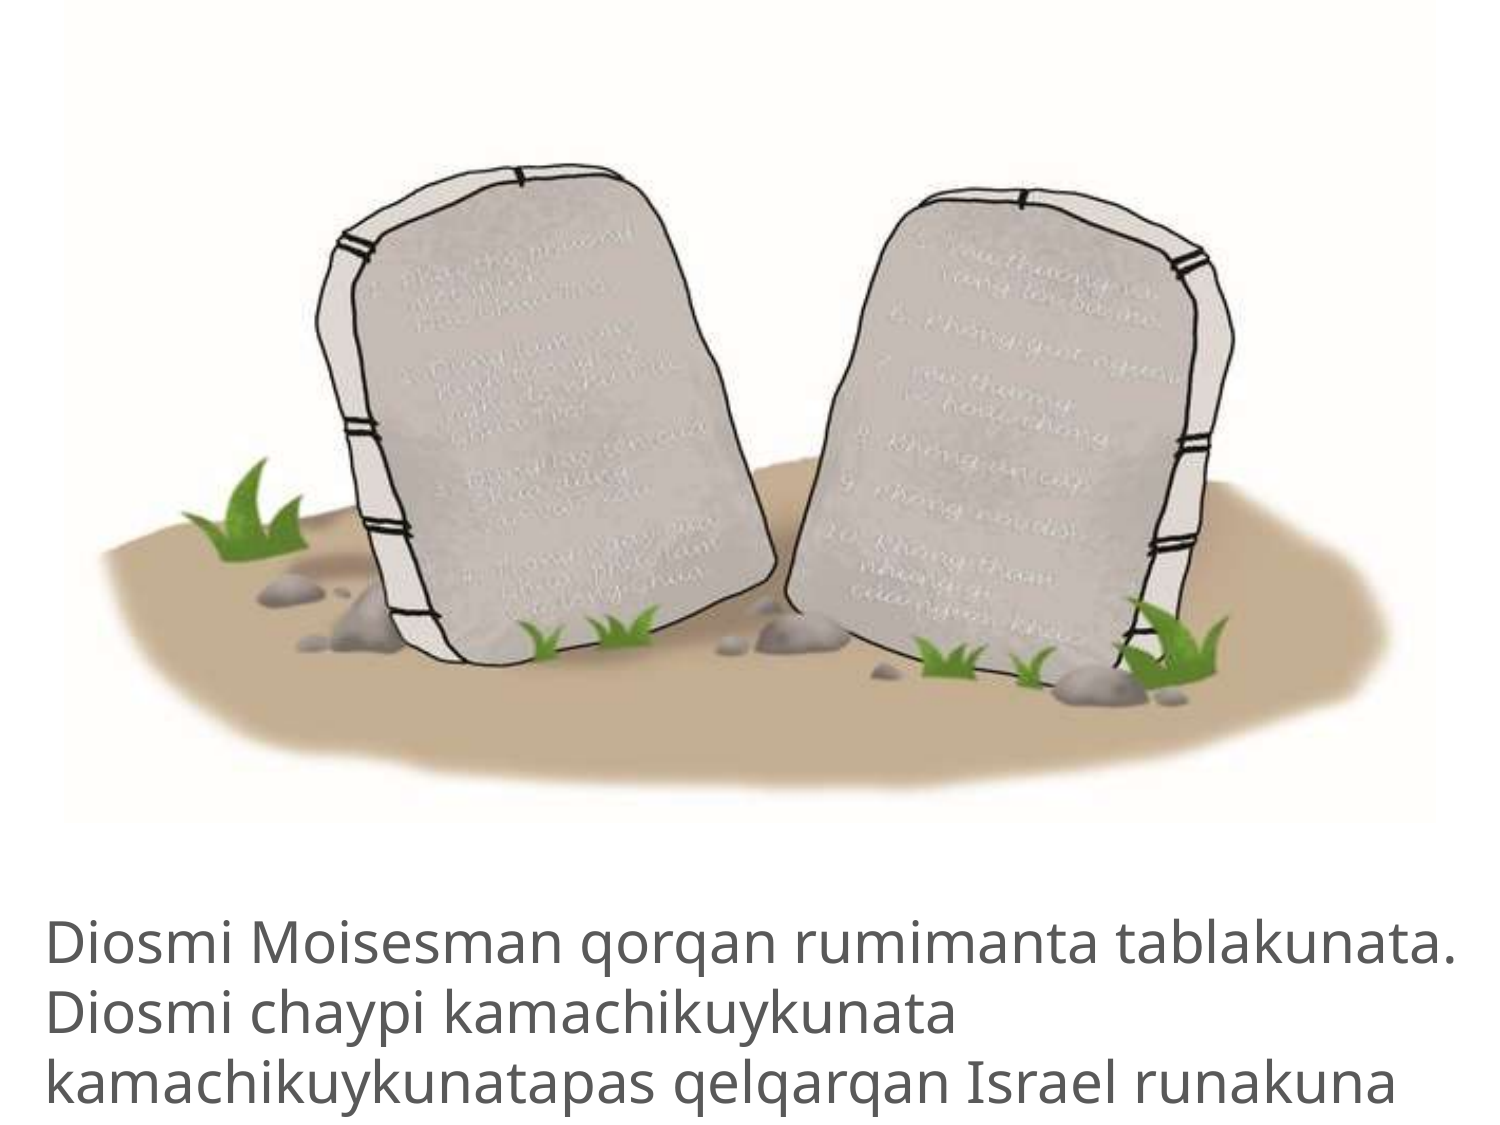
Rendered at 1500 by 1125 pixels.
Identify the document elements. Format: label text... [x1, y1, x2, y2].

picture [64, 0, 1436, 823]
text_box Diosmi Moisesman qorqan rumimanta tablakunata. Diosmi chaypi kamachikuykunata kamachikuykunatapas qelqarqan Israel runakuna hunt’anankupaq-Chunka Kamachiykunata. [29, 897, 1500, 1125]
